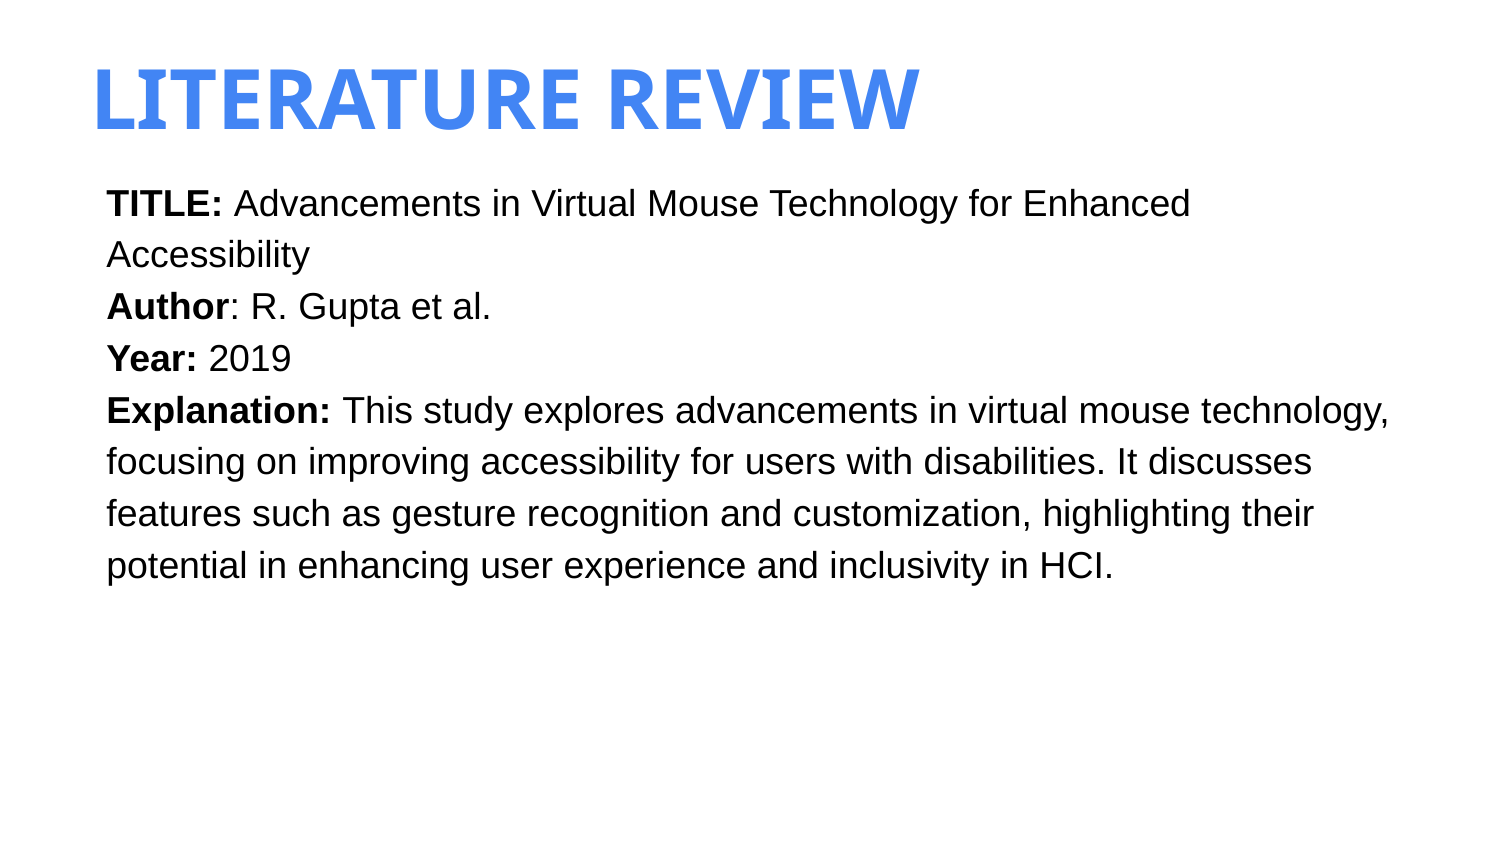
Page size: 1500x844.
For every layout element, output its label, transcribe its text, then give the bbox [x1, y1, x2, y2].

list TITLE: Advancements in Virtual Mouse Technology for Enhanced Accessibility Author: R. Gupta et al. Year: 2019 Explanation: This study explores advancements in virtual mouse technology, focusing on improving accessibility for users with disabilities. It discusses features such as gesture recognition and customization, highlighting their potential in enhancing user experience and inclusivity in HCI. [75, 157, 1412, 796]
title LITERATURE REVIEW [75, 19, 1425, 174]
